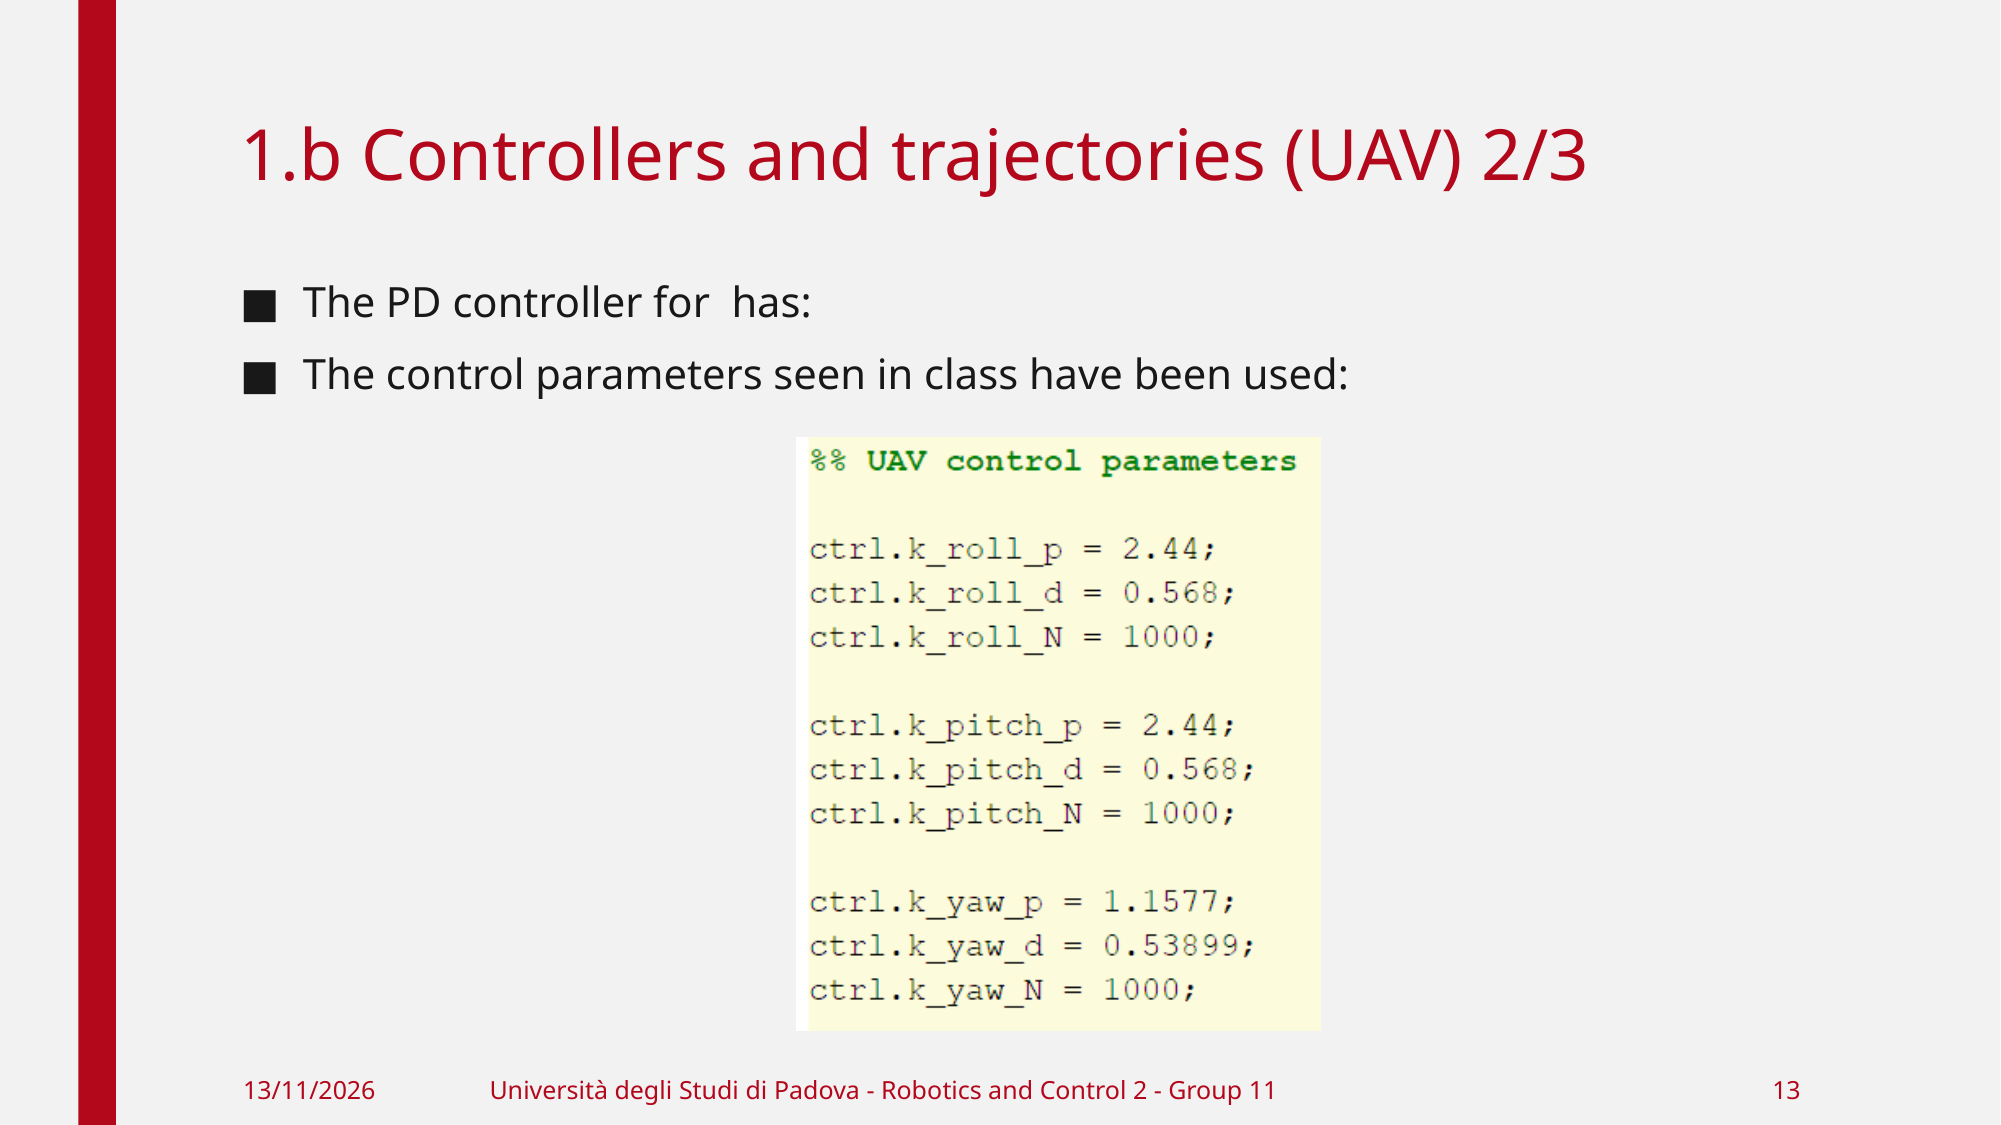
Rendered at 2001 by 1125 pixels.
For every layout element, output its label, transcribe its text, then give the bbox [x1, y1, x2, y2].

slide_number 13 [1553, 1058, 1816, 1125]
title 1.b Controllers and trajectories (UAV) 2/3 [225, 112, 1851, 244]
picture [796, 437, 1322, 1031]
footer Università degli Studi di Padova - Robotics and Control 2 - Group 11 [474, 1058, 1505, 1125]
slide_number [228, 1058, 426, 1125]
